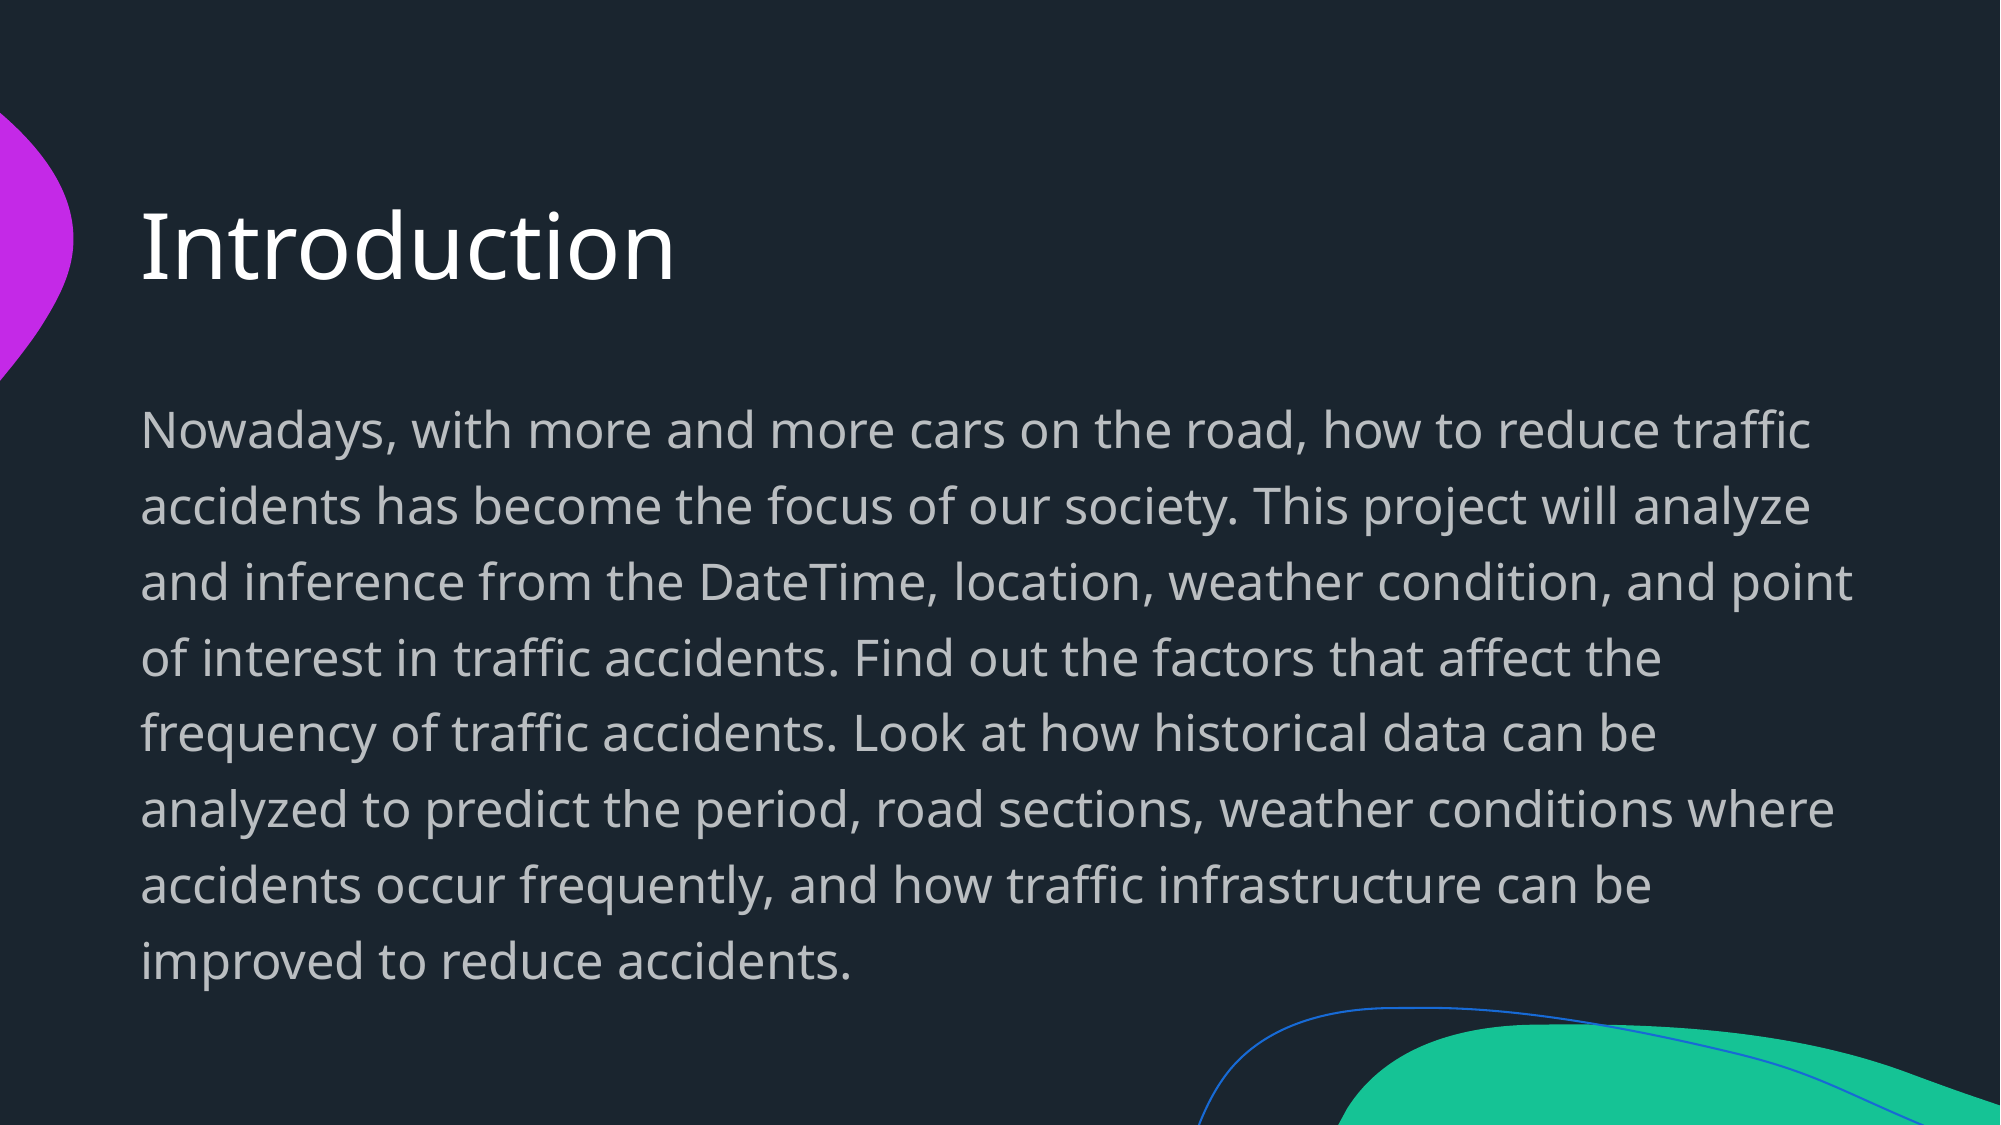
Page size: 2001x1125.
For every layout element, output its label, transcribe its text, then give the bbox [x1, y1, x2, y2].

title Introduction [125, 125, 1875, 375]
list Nowadays, with more and more cars on the road, how to reduce traffic accidents has become the focus of our society. This project will analyze and inference from the DateTime, location, weather condition, and point of interest in traffic accidents. Find out the factors that affect the frequency of traffic accidents. Look at how historical data can be analyzed to predict the period, road sections, weather conditions where accidents occur frequently, and how traffic infrastructure can be improved to reduce accidents. [125, 375, 1875, 1002]
